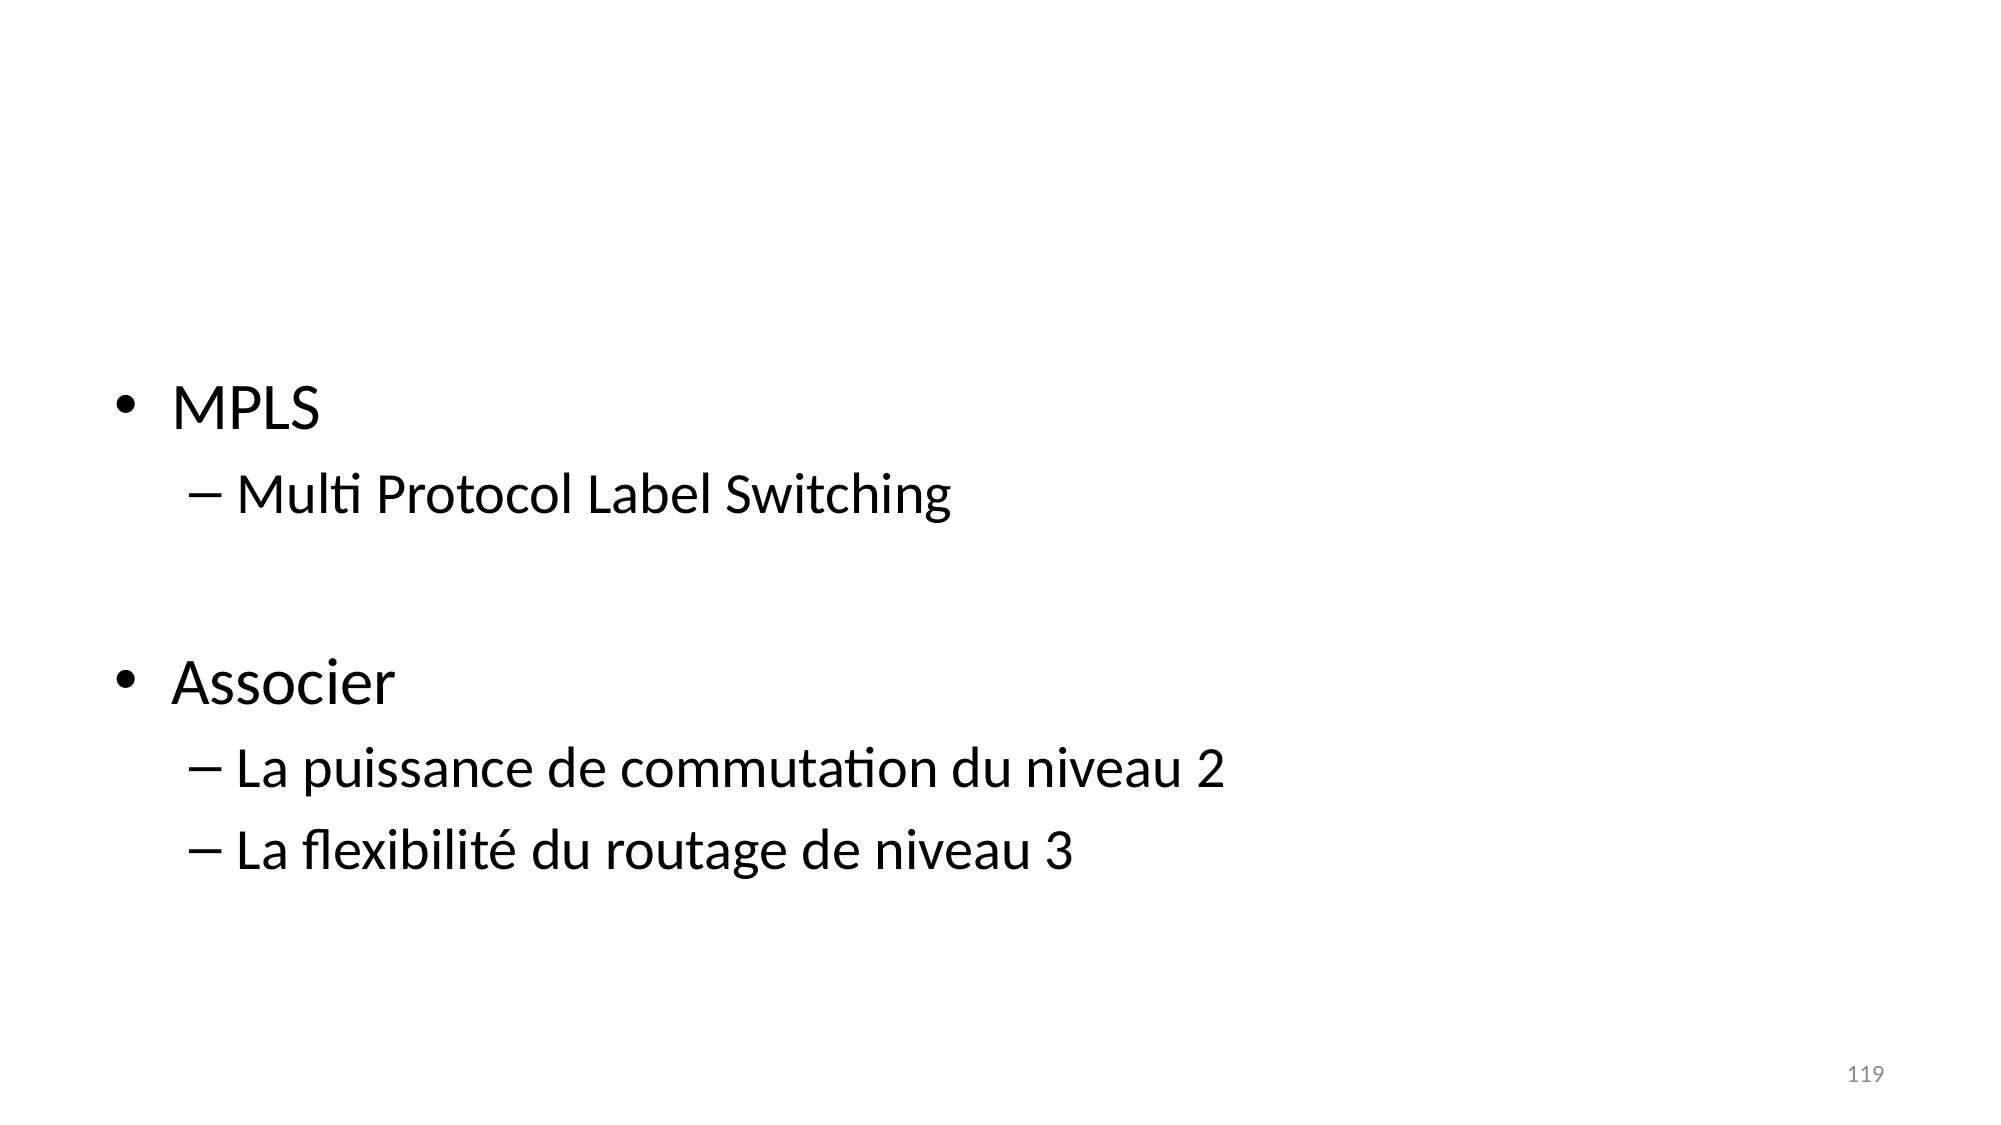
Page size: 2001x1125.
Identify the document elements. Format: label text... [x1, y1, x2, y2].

list MPLS Multi Protocol Label Switching Associer La puissance de commutation du niveau 2 La flexibilité du routage de niveau 3 [99, 262, 1900, 1005]
slide_number 119 [1433, 1042, 1900, 1103]
